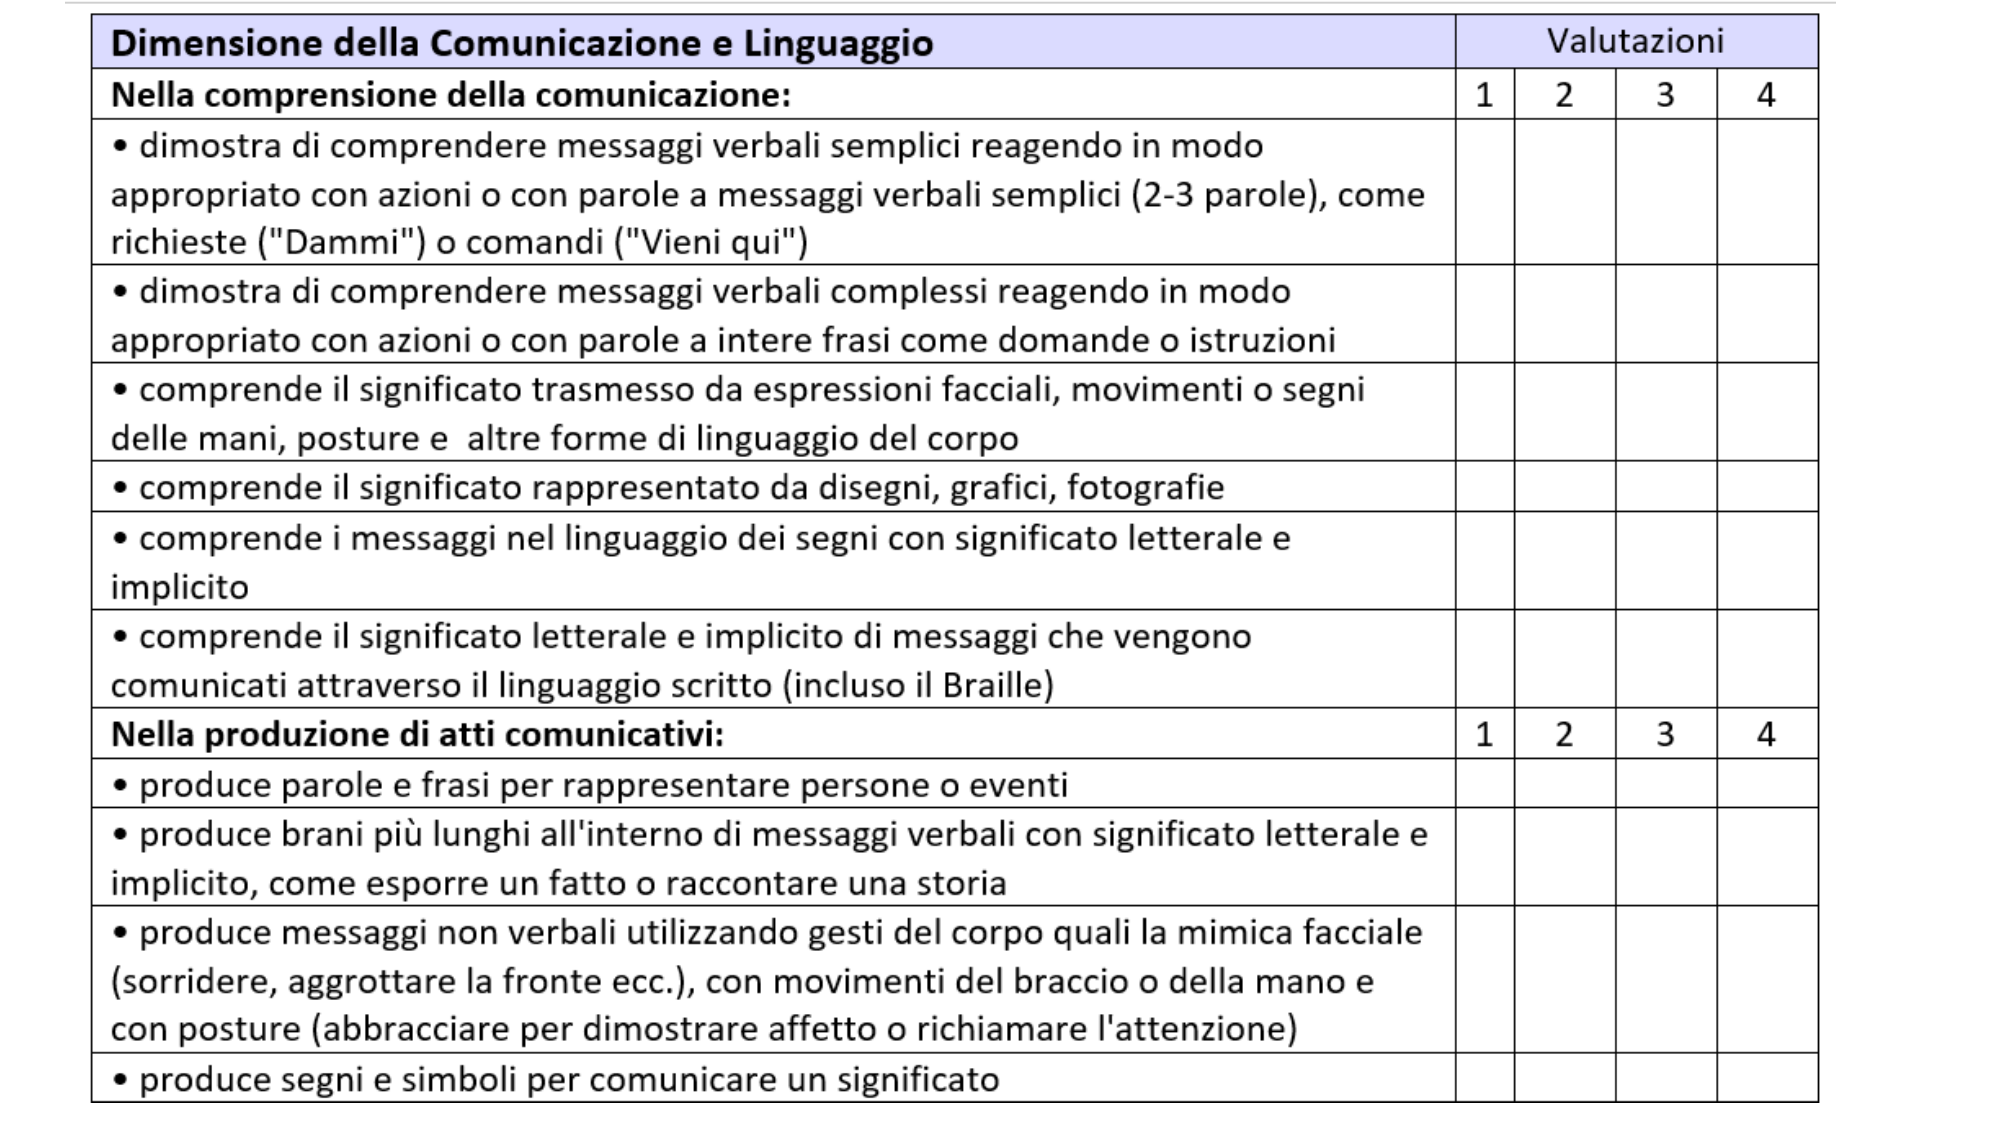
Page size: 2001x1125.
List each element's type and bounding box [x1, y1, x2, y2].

picture [65, 0, 1836, 1103]
